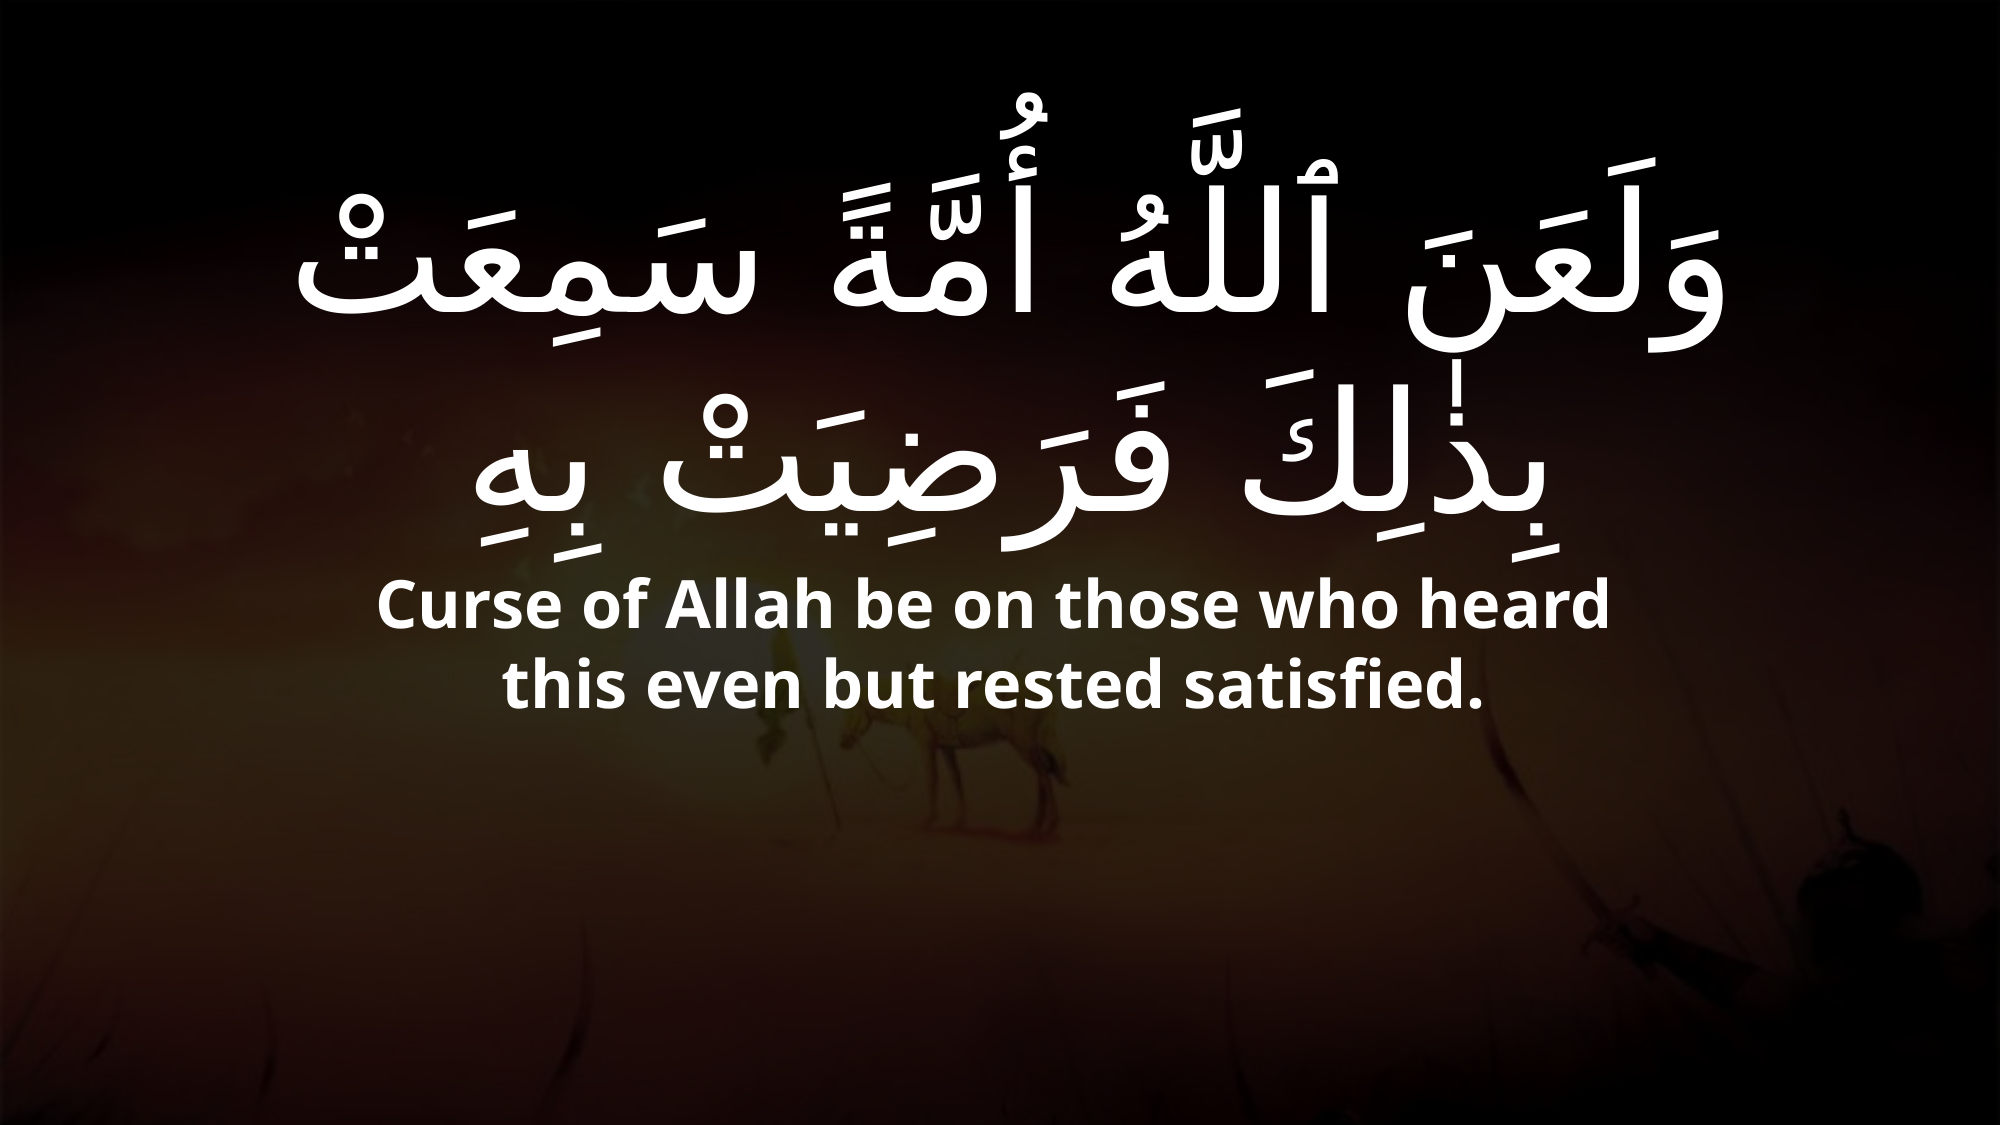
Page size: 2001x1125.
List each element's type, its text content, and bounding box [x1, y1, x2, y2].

subtitle Curse of Allah be on those who heard this even but rested satisfied. [303, 554, 1686, 1125]
title وَلَعَنَ ٱللَّهُ أُمَّةً سَمِعَتْ بِذٰلِكَ فَرَضِيَتْ بِهِ [102, 137, 1922, 553]
